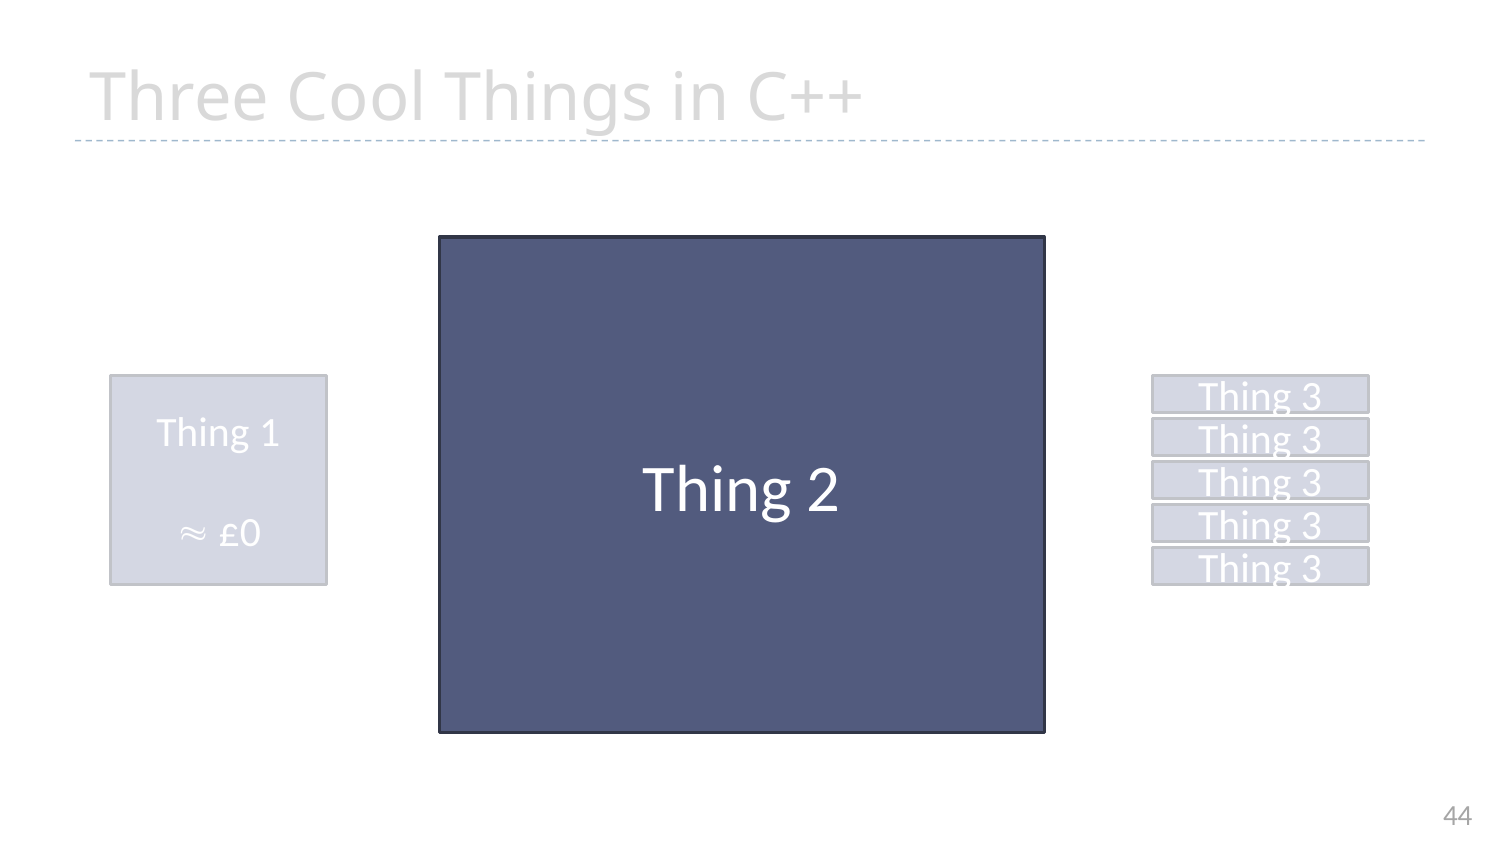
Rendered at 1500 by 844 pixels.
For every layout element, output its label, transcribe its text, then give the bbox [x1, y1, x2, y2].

slide_number 44 [1162, 788, 1488, 834]
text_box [1152, 375, 1369, 586]
text_box [48, 182, 376, 820]
text_box [1108, 177, 1436, 816]
title Three Cool Things in C++ [75, 18, 1425, 141]
text_box Thing 2 [438, 235, 1046, 734]
